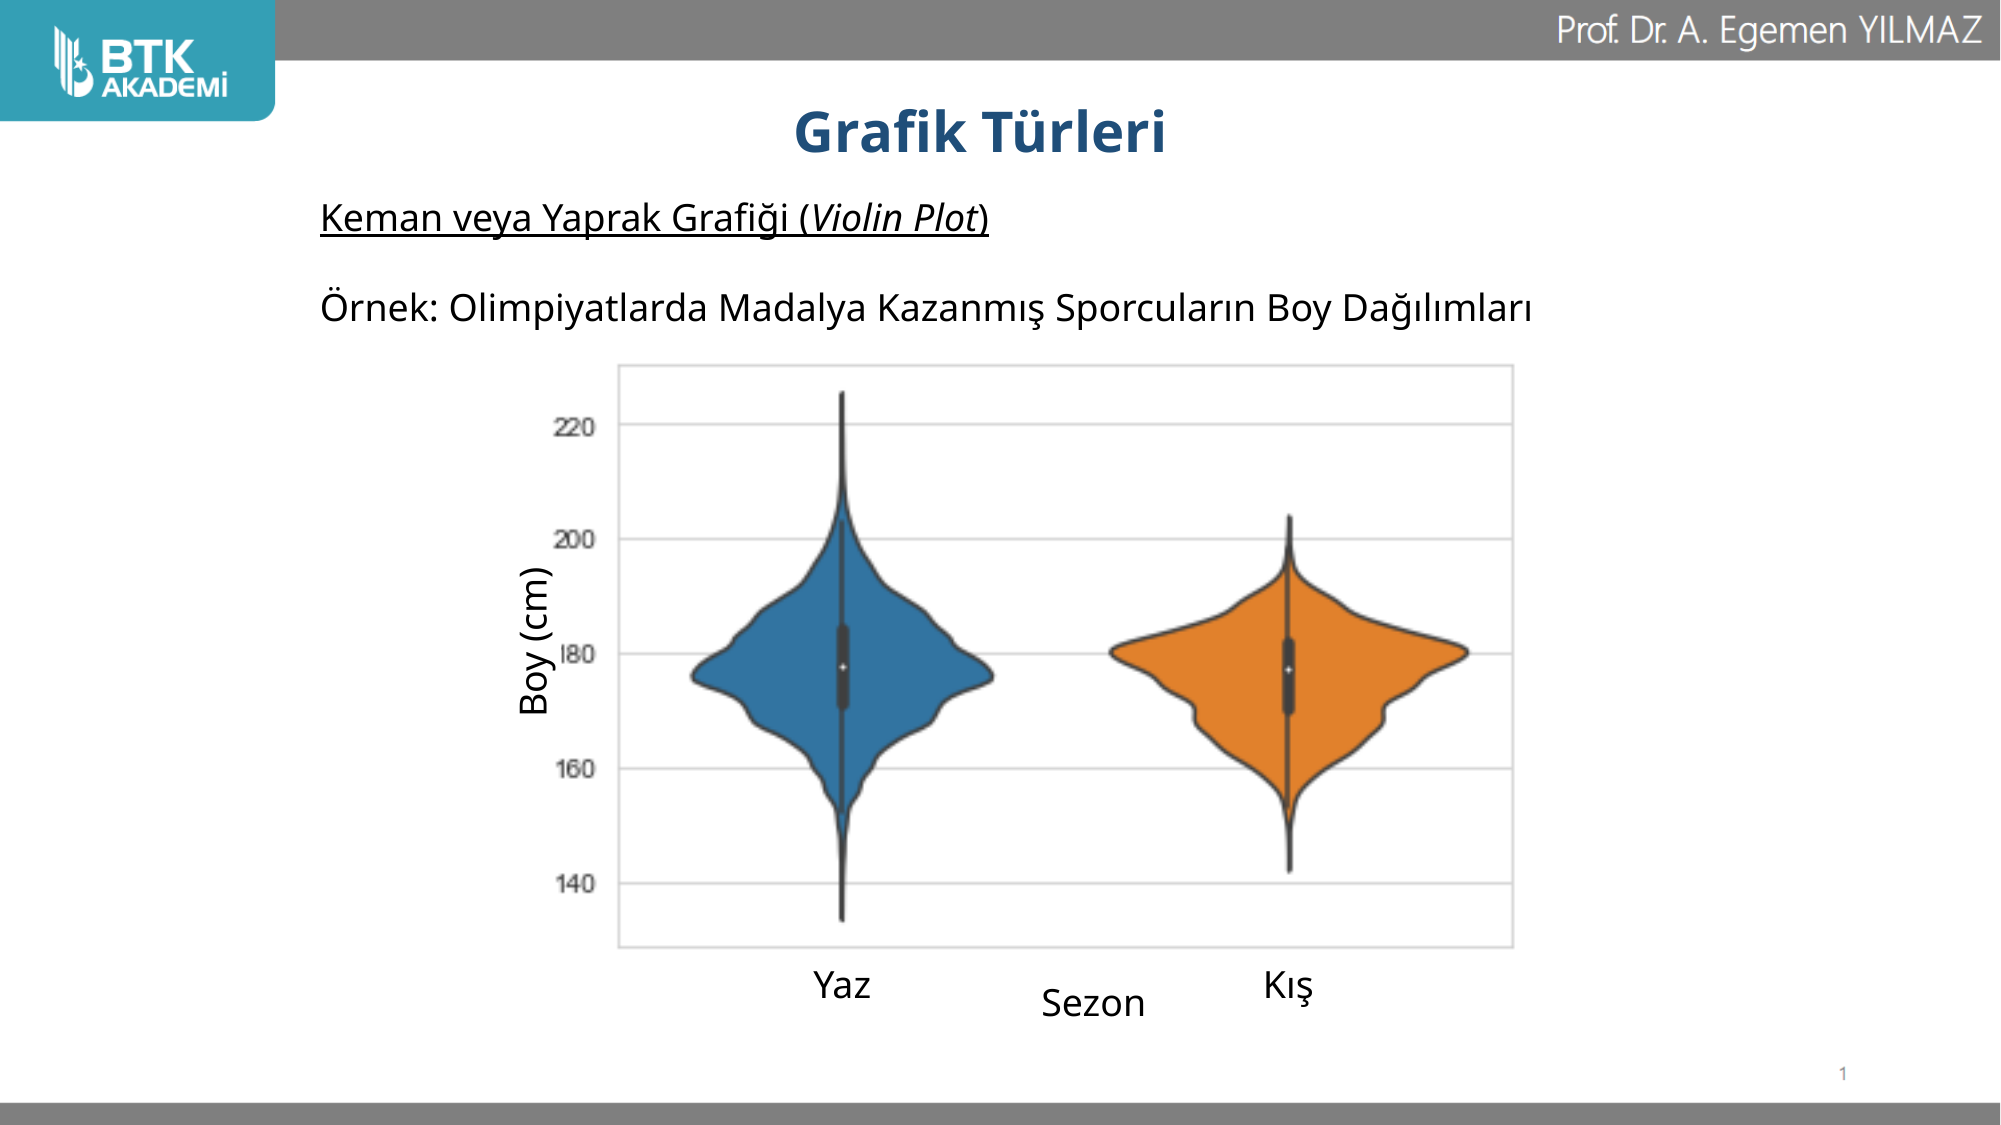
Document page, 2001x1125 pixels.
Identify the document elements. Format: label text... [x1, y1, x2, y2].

slide_number 76 [1325, 1042, 1863, 1103]
title Grafik Türleri [99, 0, 1863, 172]
text_box Keman veya Yaprak Grafiği (Violin Plot) Örnek: Olimpiyatlarda Madalya Kazanmış Sporcuların Boy Dağılımları [304, 186, 1709, 472]
picture [0, 0, 2001, 1125]
